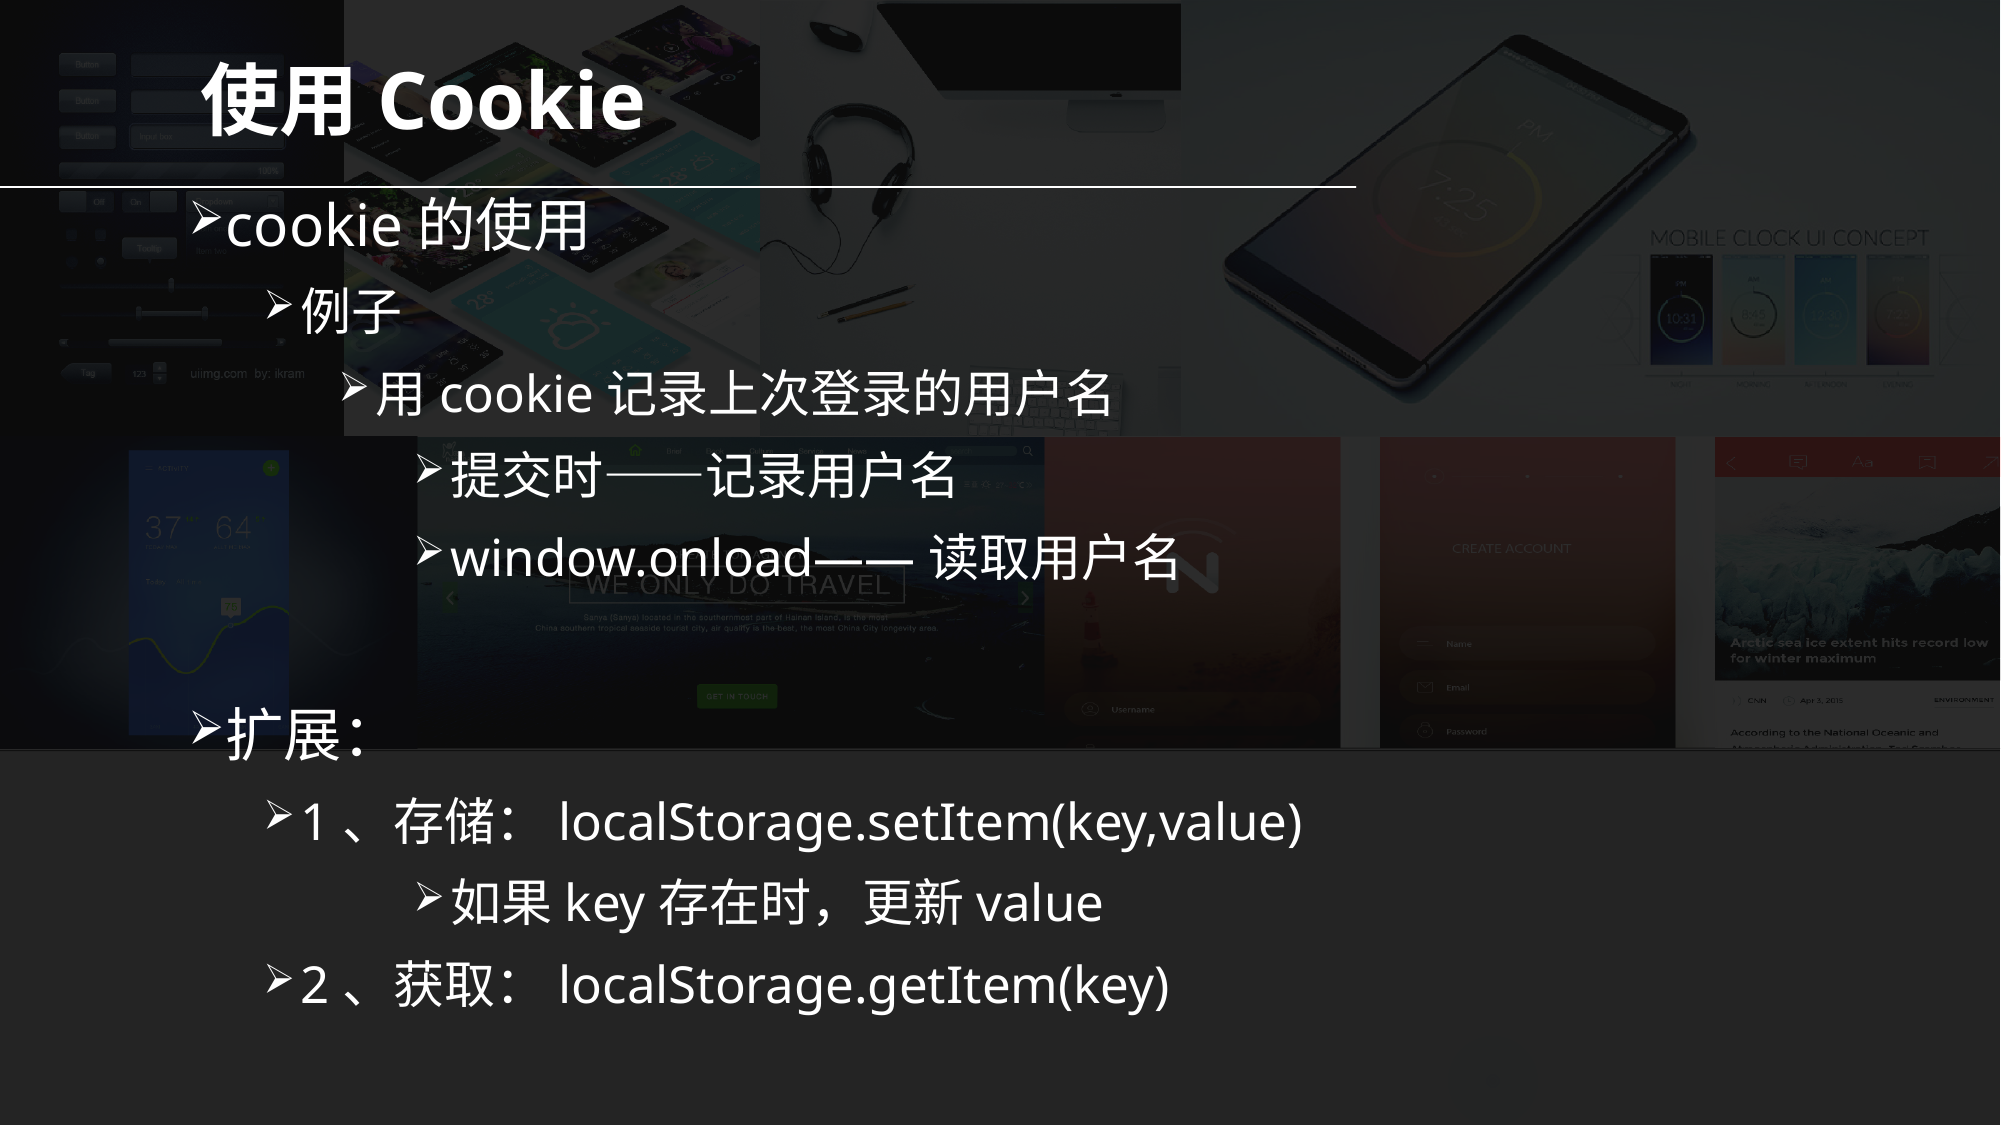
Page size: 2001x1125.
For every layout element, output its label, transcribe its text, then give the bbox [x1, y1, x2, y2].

title 使用Cookie [184, 42, 1857, 180]
list cookie的使用 例子 用cookie记录上次登录的用户名 提交时——记录用户名 window.onload——读取用户名 扩展： 1、存储：localStorage.setItem(key,value) 如果key存在时，更新value 2、获取：localStorage.getItem(key) [154, 180, 1930, 1101]
